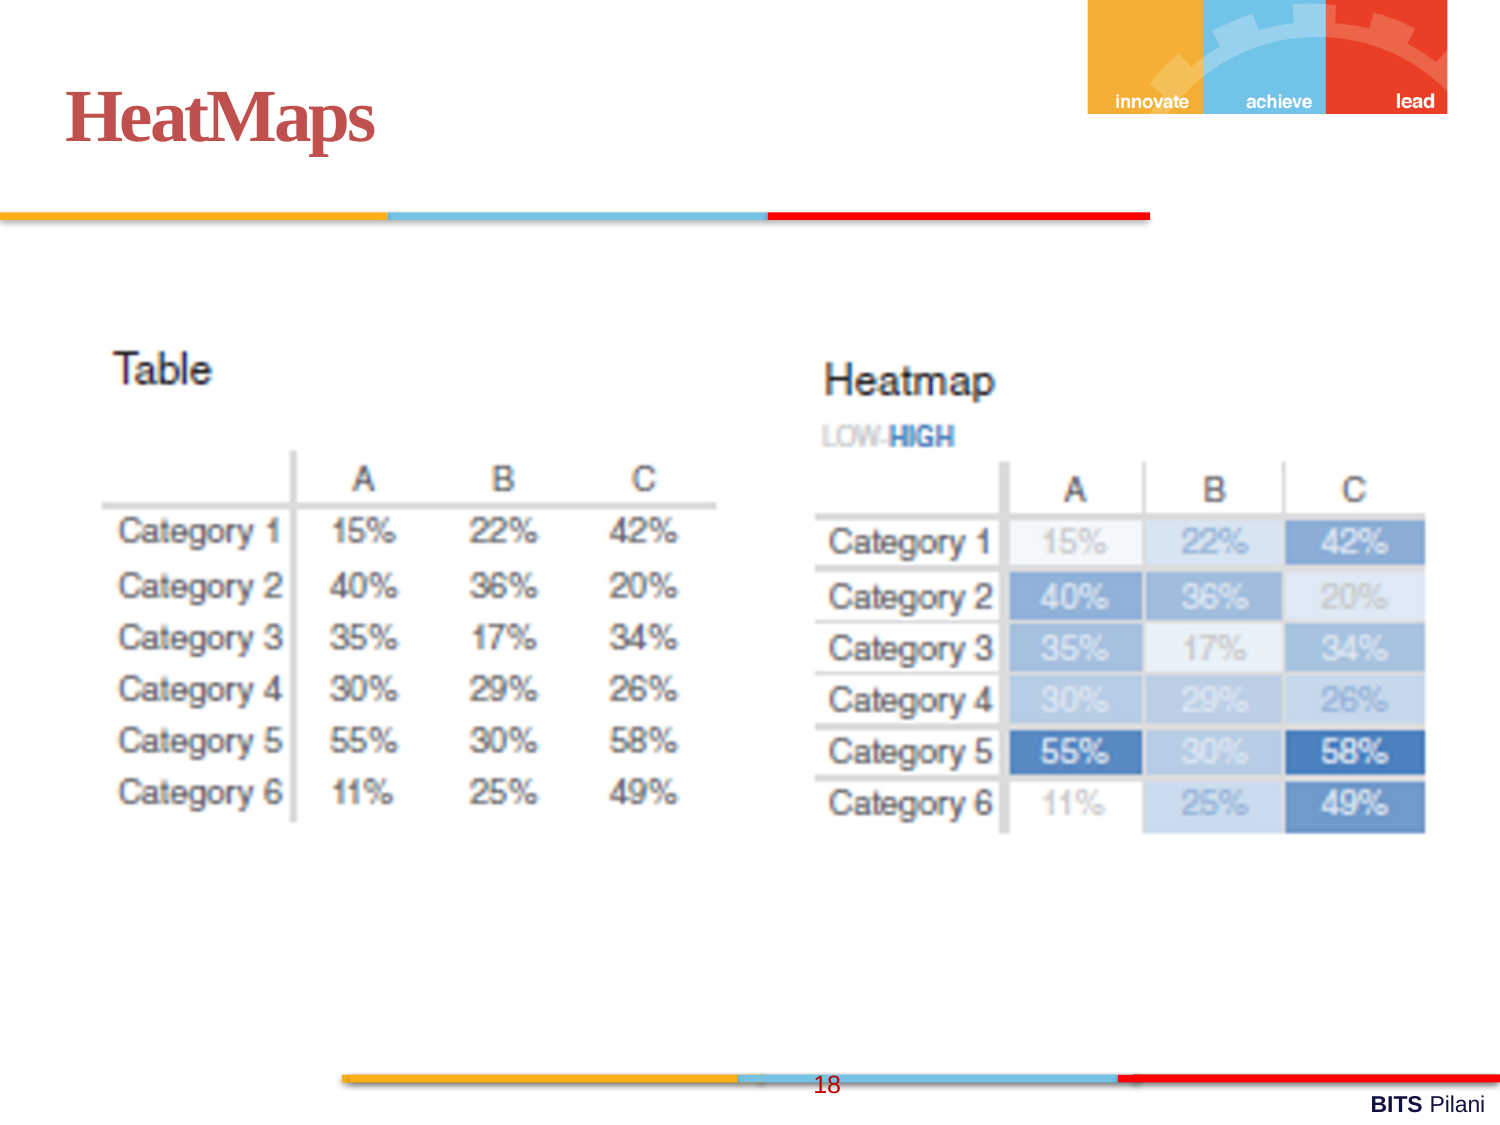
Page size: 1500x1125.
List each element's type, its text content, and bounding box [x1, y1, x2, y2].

list HeatMaps [49, 24, 1088, 213]
picture [787, 337, 1451, 871]
picture [87, 298, 746, 871]
slide_number 18 [506, 1053, 857, 1114]
picture [1087, 0, 1448, 114]
